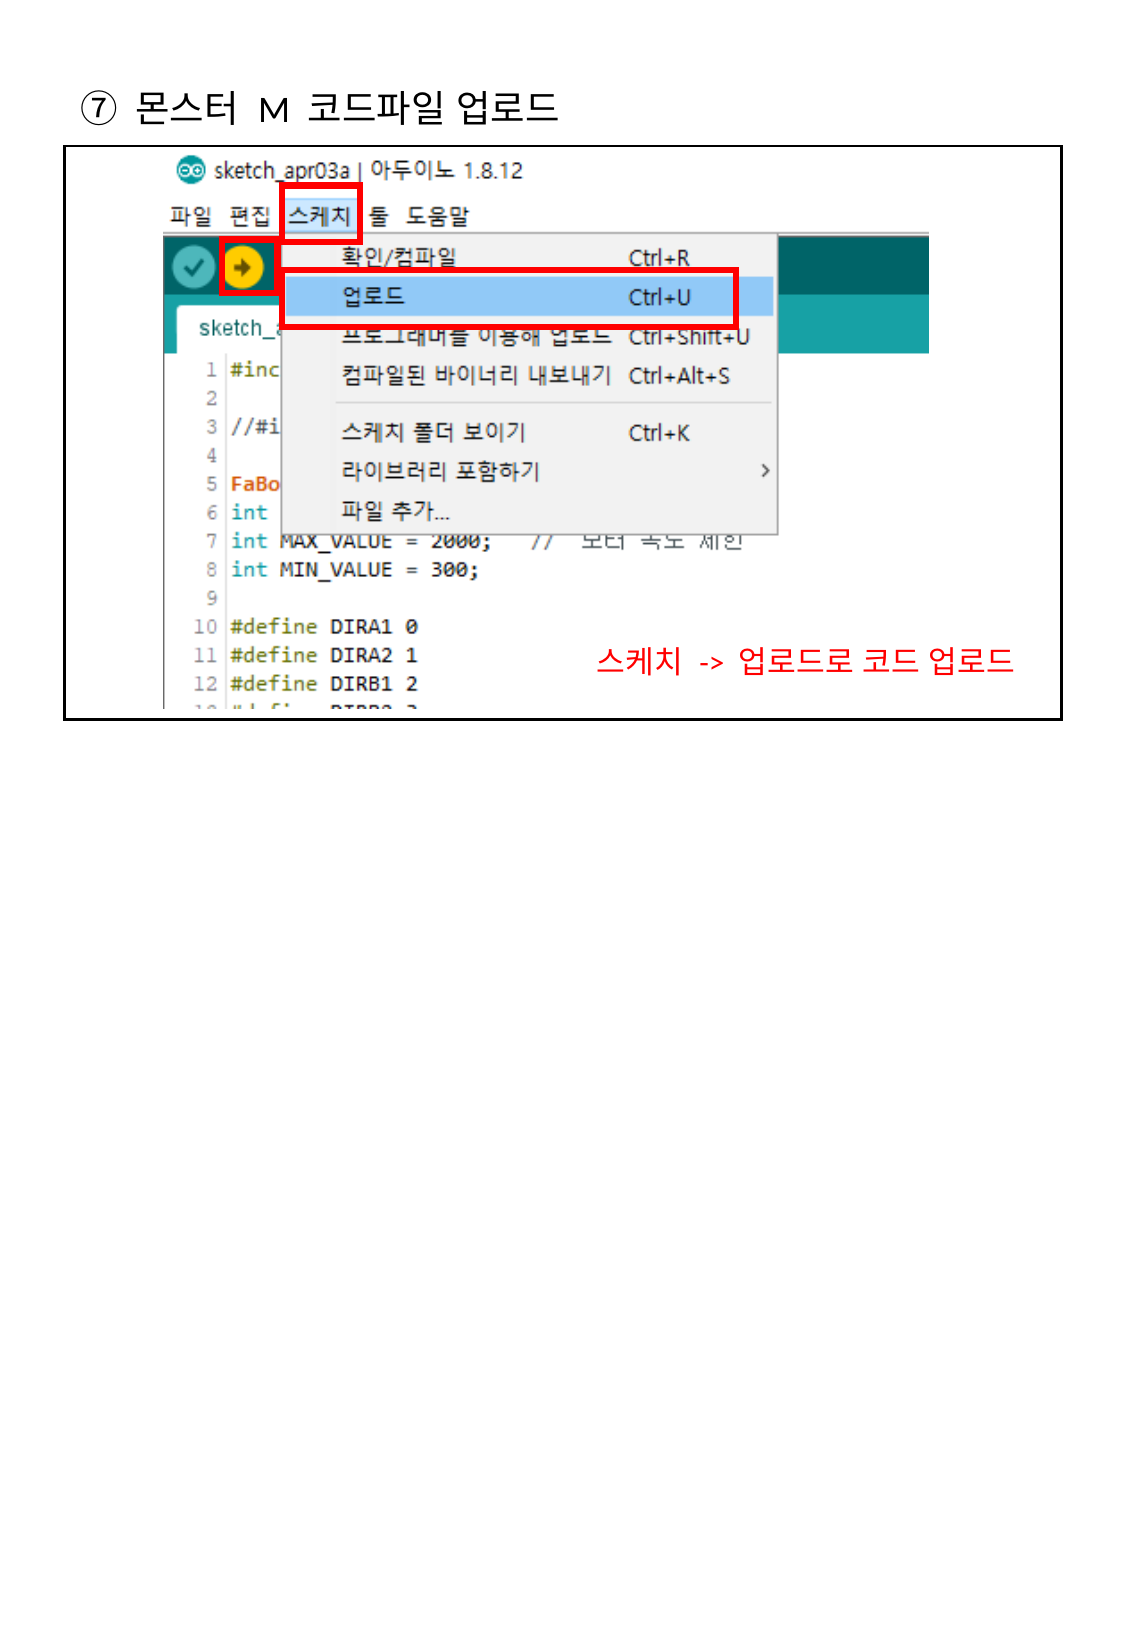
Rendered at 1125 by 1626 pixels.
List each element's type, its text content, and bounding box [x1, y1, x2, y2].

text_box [222, 185, 736, 327]
text_box [63, 145, 1063, 721]
text_box 스케치 -> 업로드로 코드 업로드 [929, 634, 1060, 687]
text_box ⑦ 몬스터 M 코드파일 업로드 [65, 77, 575, 138]
picture [163, 145, 929, 709]
